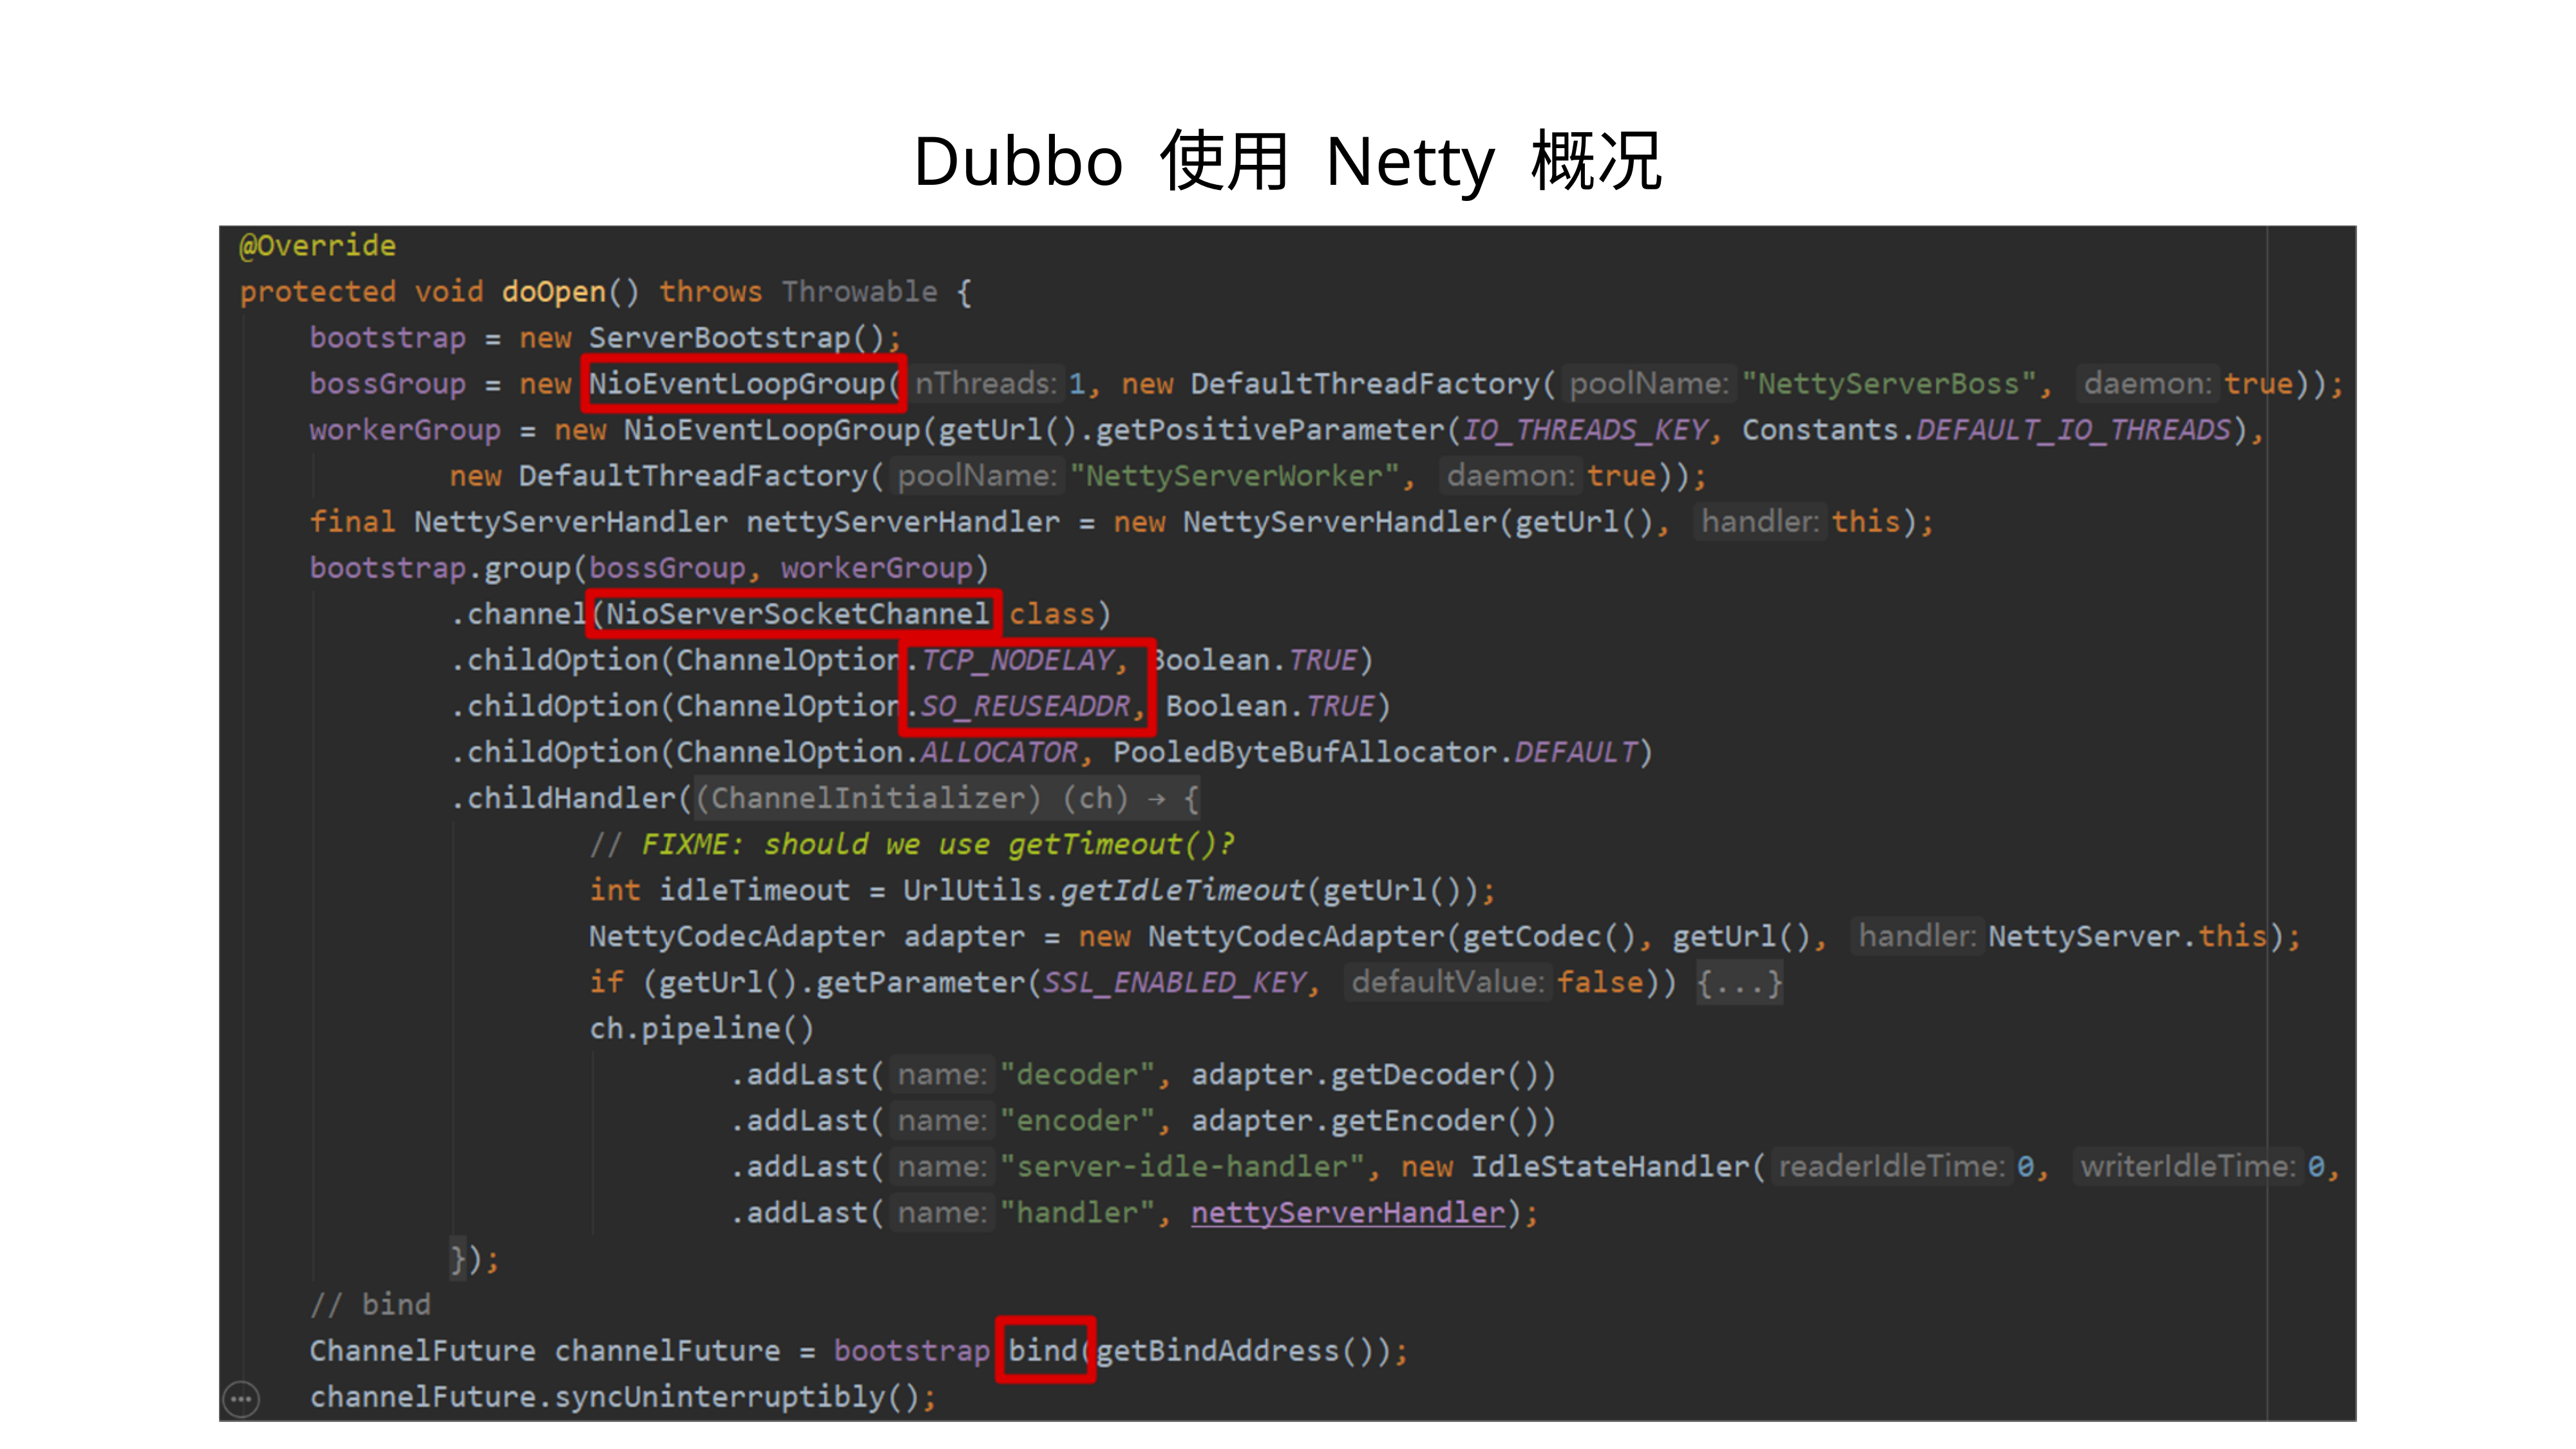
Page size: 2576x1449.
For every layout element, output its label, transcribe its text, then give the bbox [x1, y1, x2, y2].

picture [219, 225, 2357, 1423]
title Dubbo 使用 Netty 概况 [178, 37, 2398, 279]
